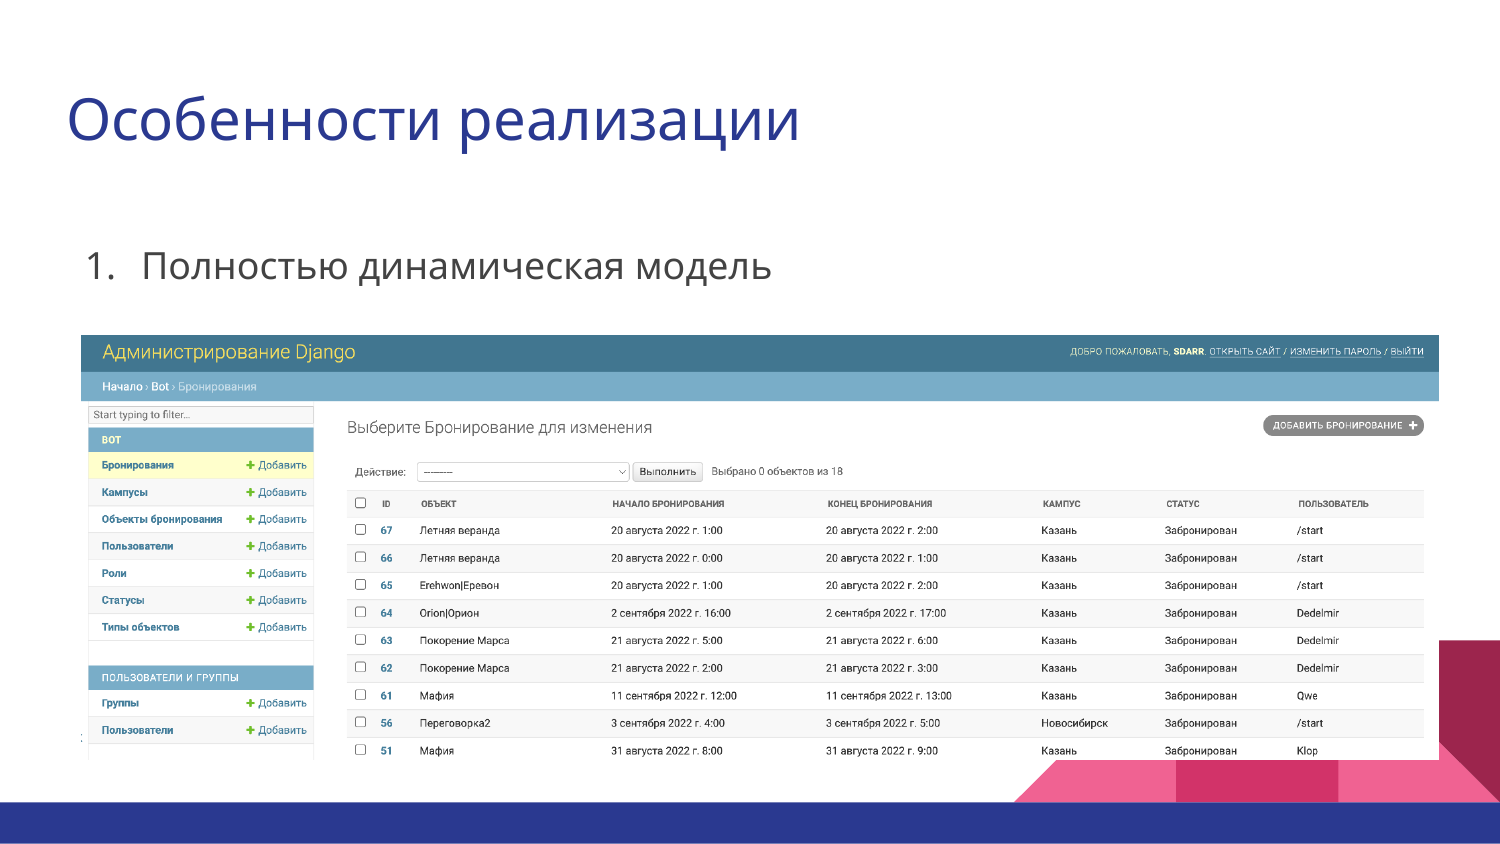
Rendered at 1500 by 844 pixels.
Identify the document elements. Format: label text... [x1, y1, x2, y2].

list Полностью динамическая модель [51, 220, 1449, 666]
picture [81, 335, 1439, 761]
title Особенности реализации [51, 67, 1449, 167]
